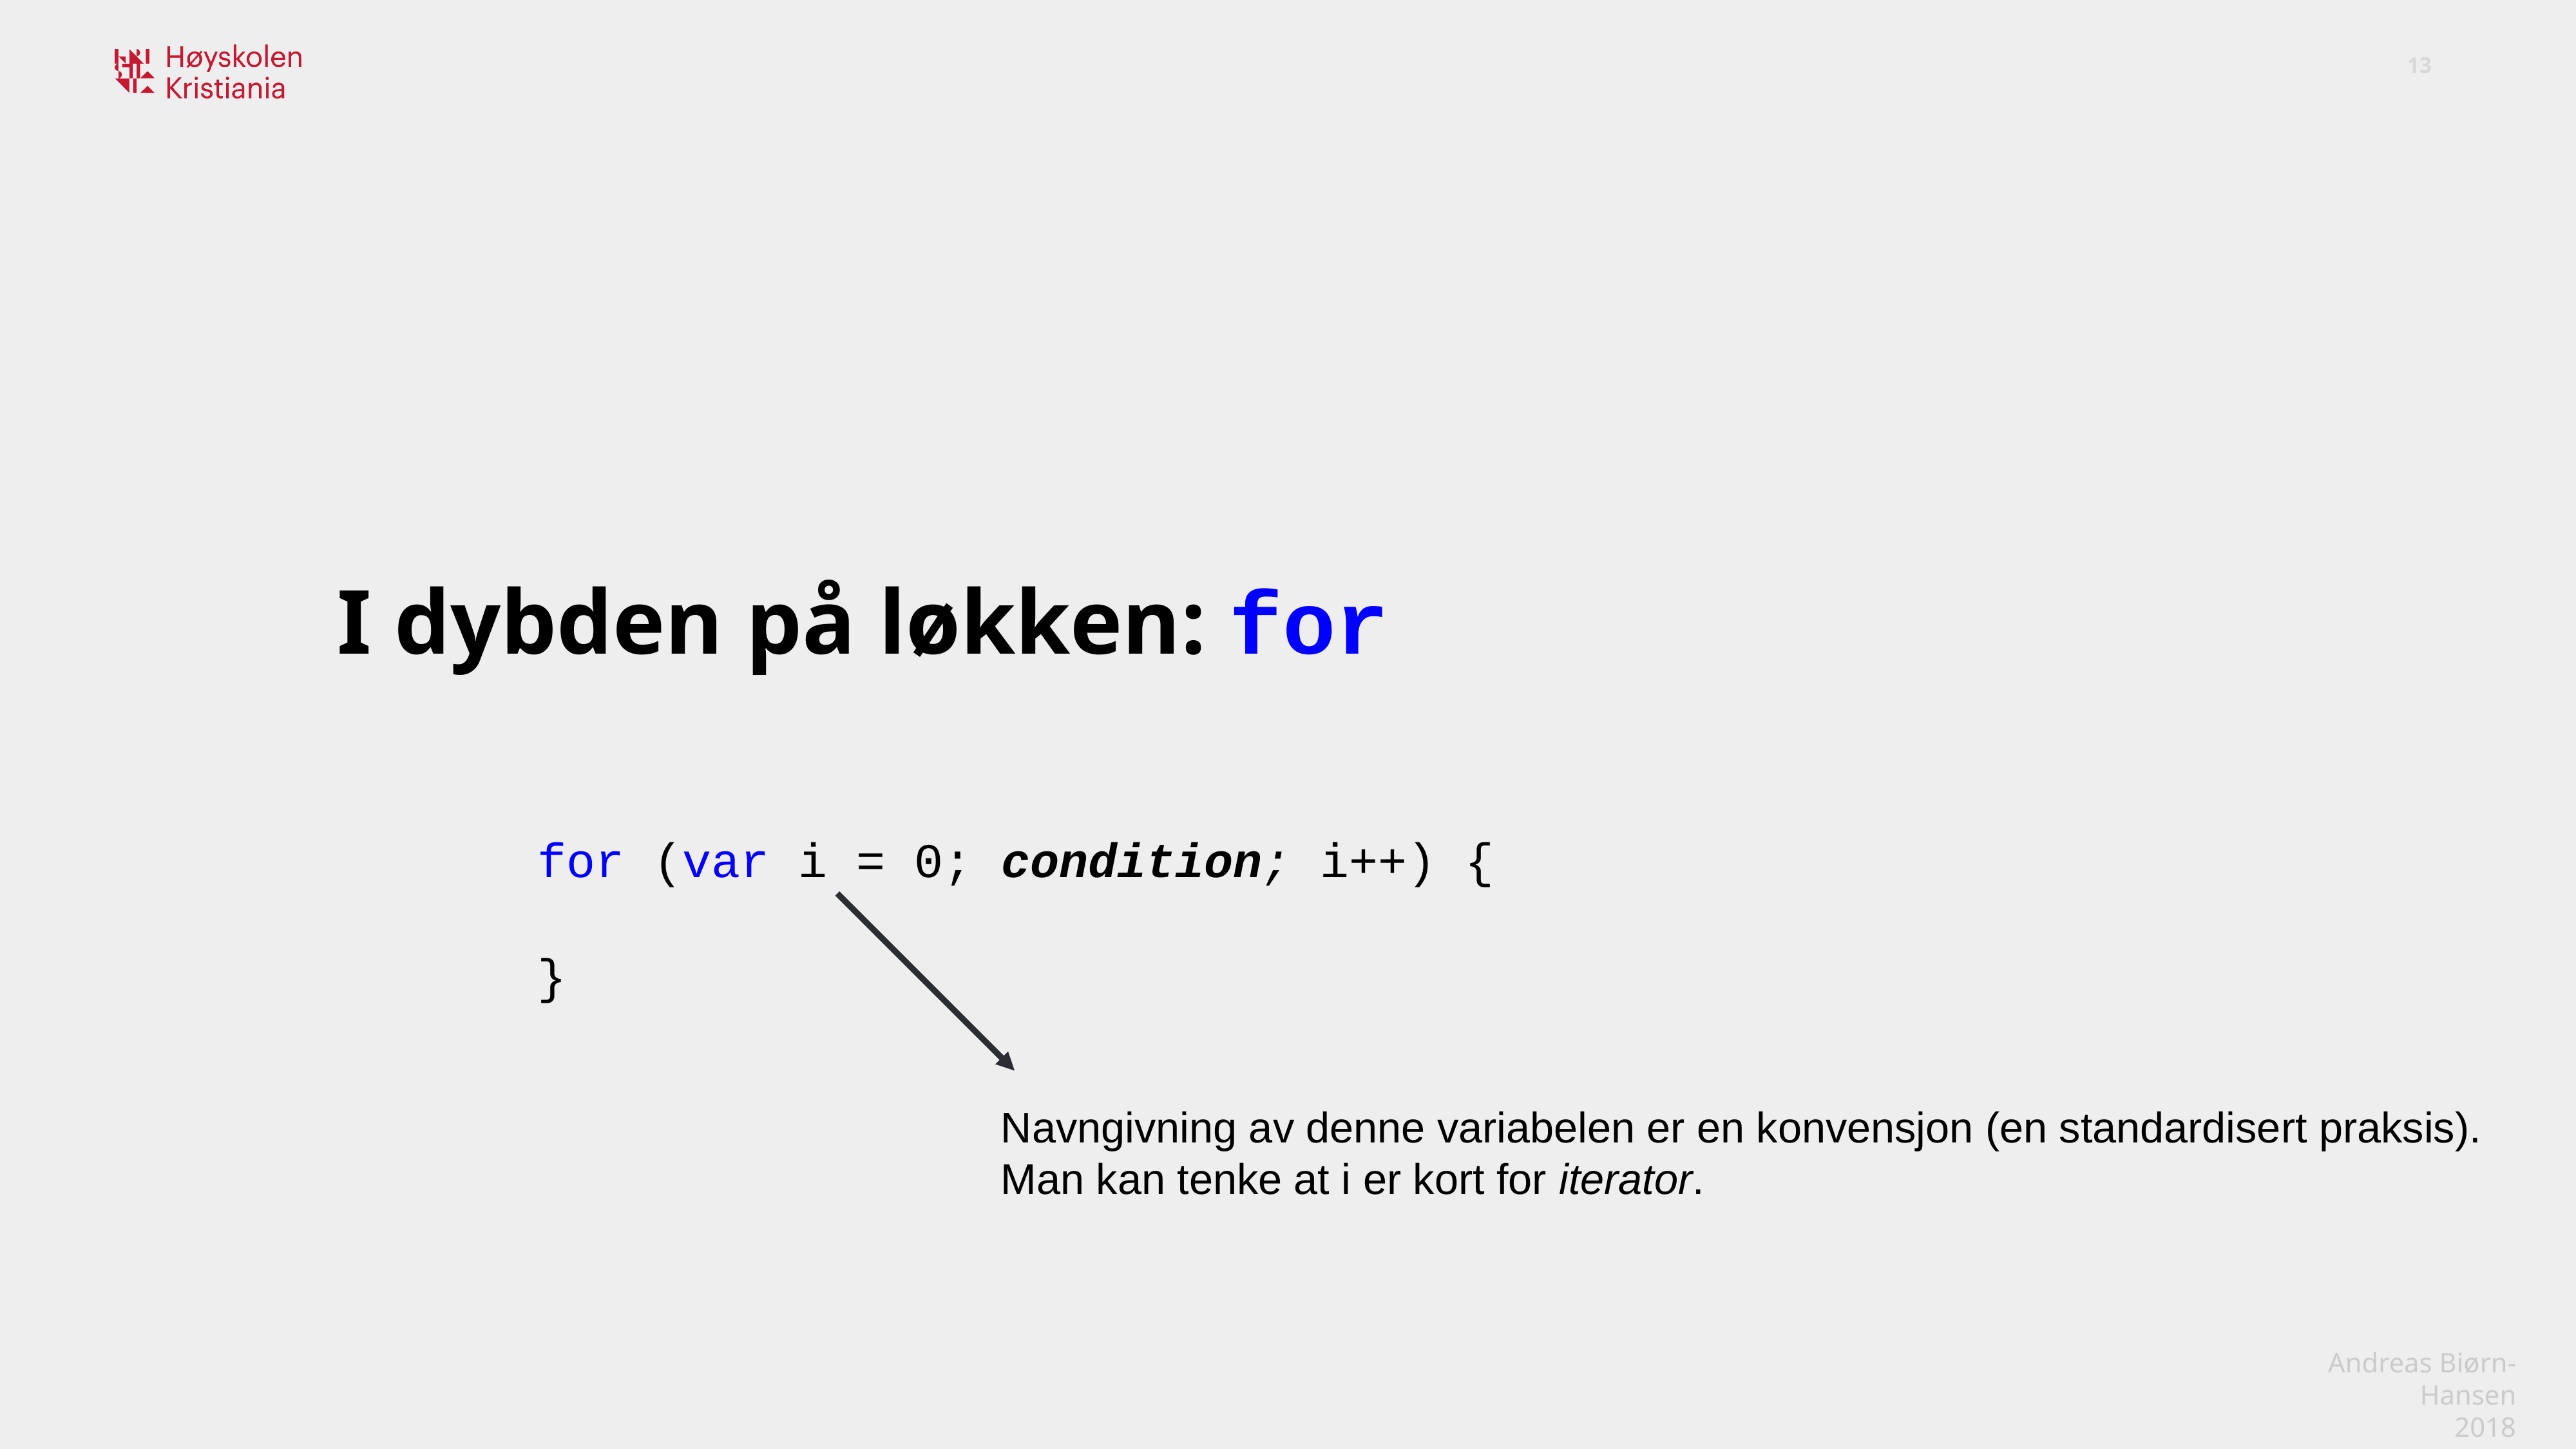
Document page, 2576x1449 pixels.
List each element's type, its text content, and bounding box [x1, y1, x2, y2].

picture [115, 49, 157, 95]
picture [160, 35, 314, 135]
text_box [837, 893, 2499, 1209]
text_box for (var i = 0; condition; i++) { } [528, 824, 1987, 1009]
text_box I dybden på løkken: for [327, 560, 2285, 744]
